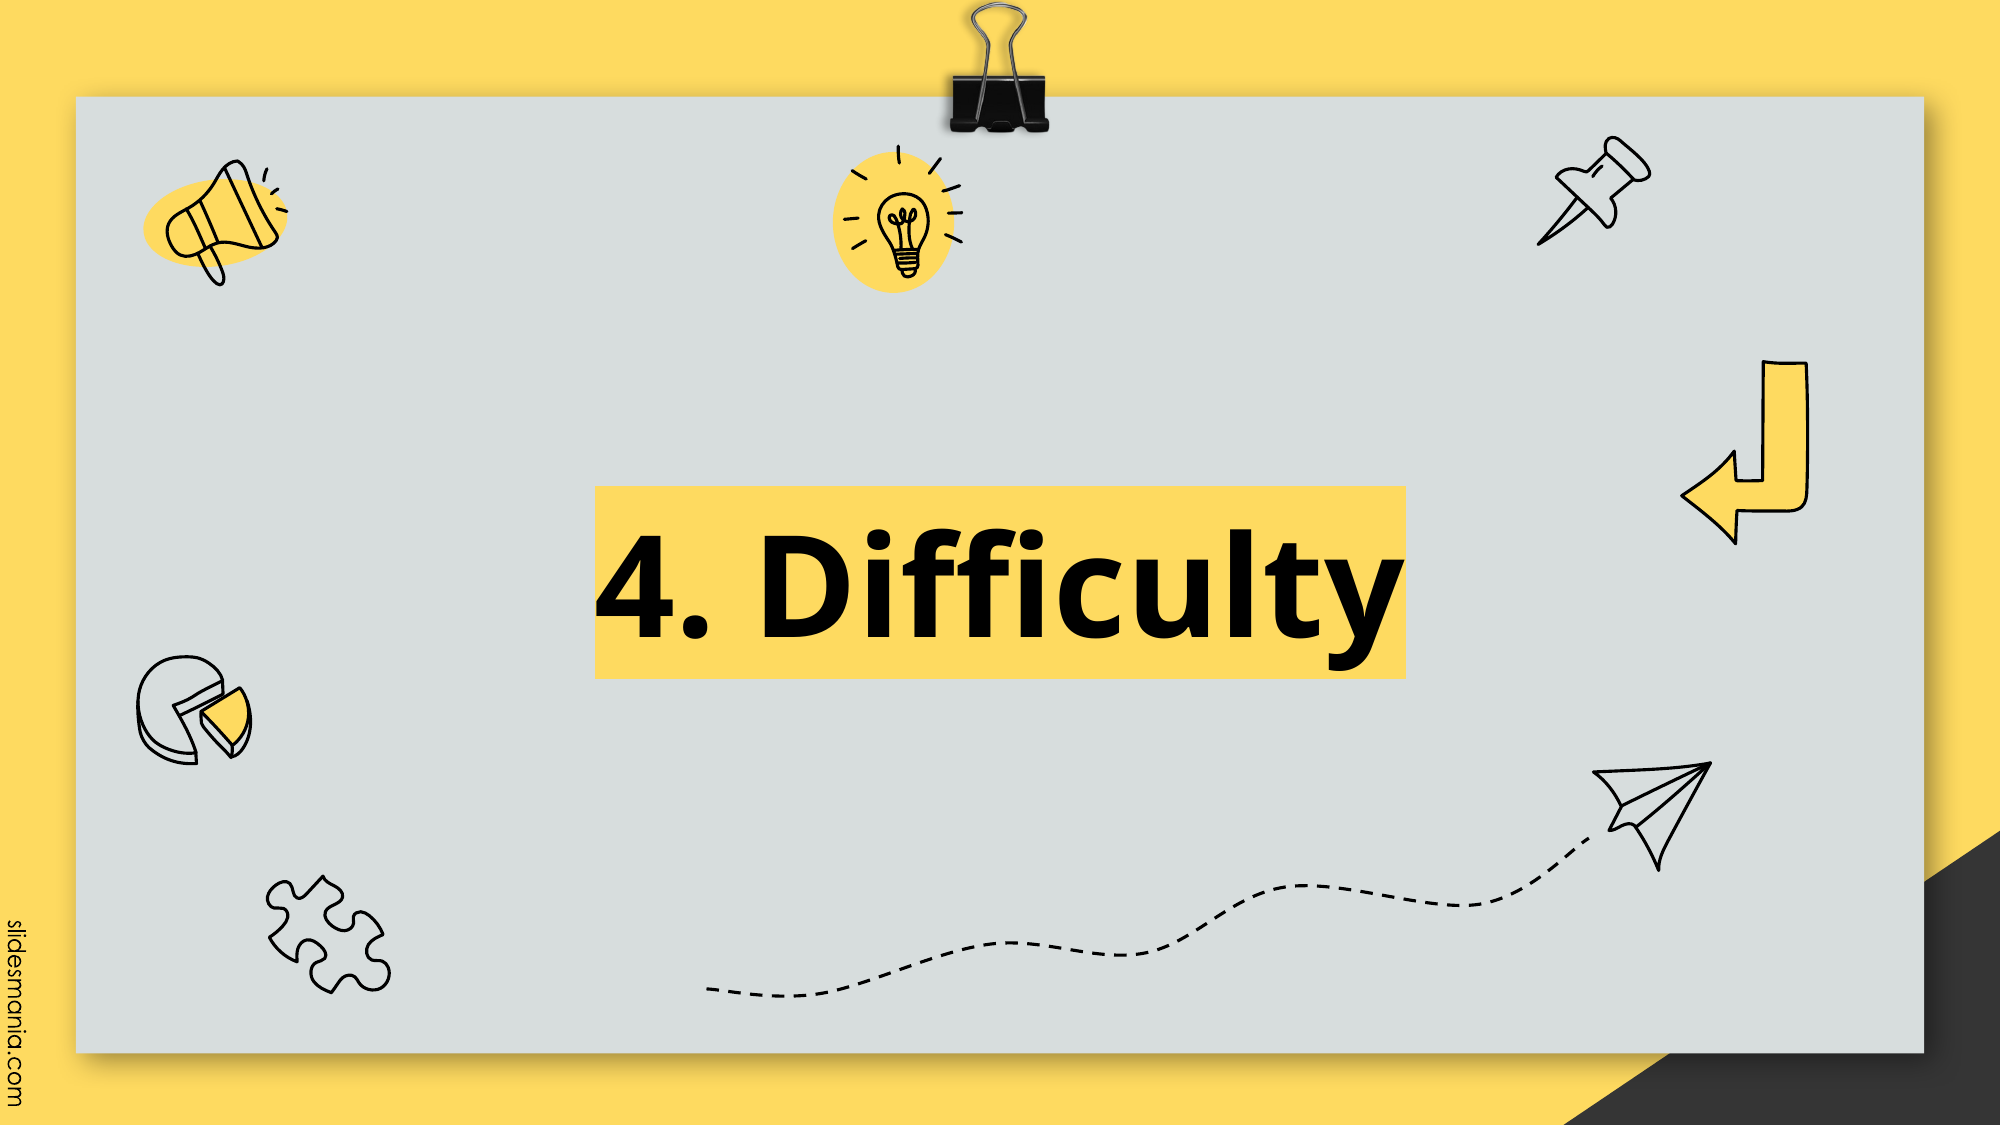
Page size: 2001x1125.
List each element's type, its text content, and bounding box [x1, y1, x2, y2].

picture [845, 0, 1154, 147]
title 4. Difficulty [304, 327, 1696, 836]
